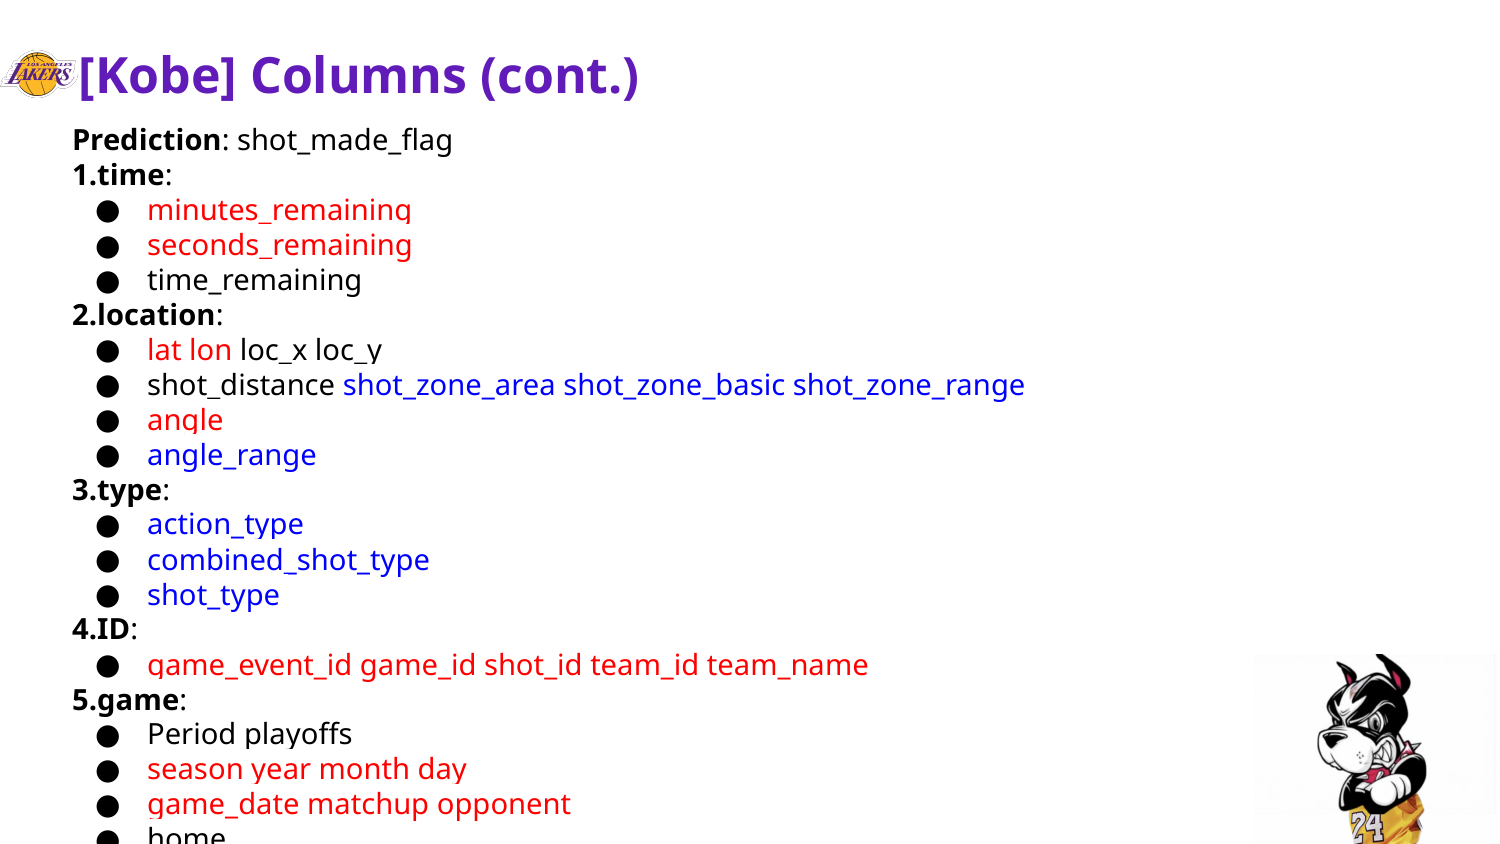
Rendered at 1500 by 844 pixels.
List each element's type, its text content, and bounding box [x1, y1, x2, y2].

title [Kobe] Columns (cont.) [63, 28, 1462, 219]
picture [1254, 654, 1500, 844]
picture [0, 49, 78, 99]
text_box Prediction: shot_made_flag 1.time: minutes_remaining seconds_remaining time_remaining 2.location: lat lon loc_x loc_y shot_distance shot_zone_area shot_zone_basic shot_zone_range angle angle_range 3.type: action_type combined_shot_type shot_type 4.ID: game_event_id game_id shot_id team_id team_name 5.game: Period playoffs season year month day game_date matchup opponent home [57, 106, 1443, 833]
